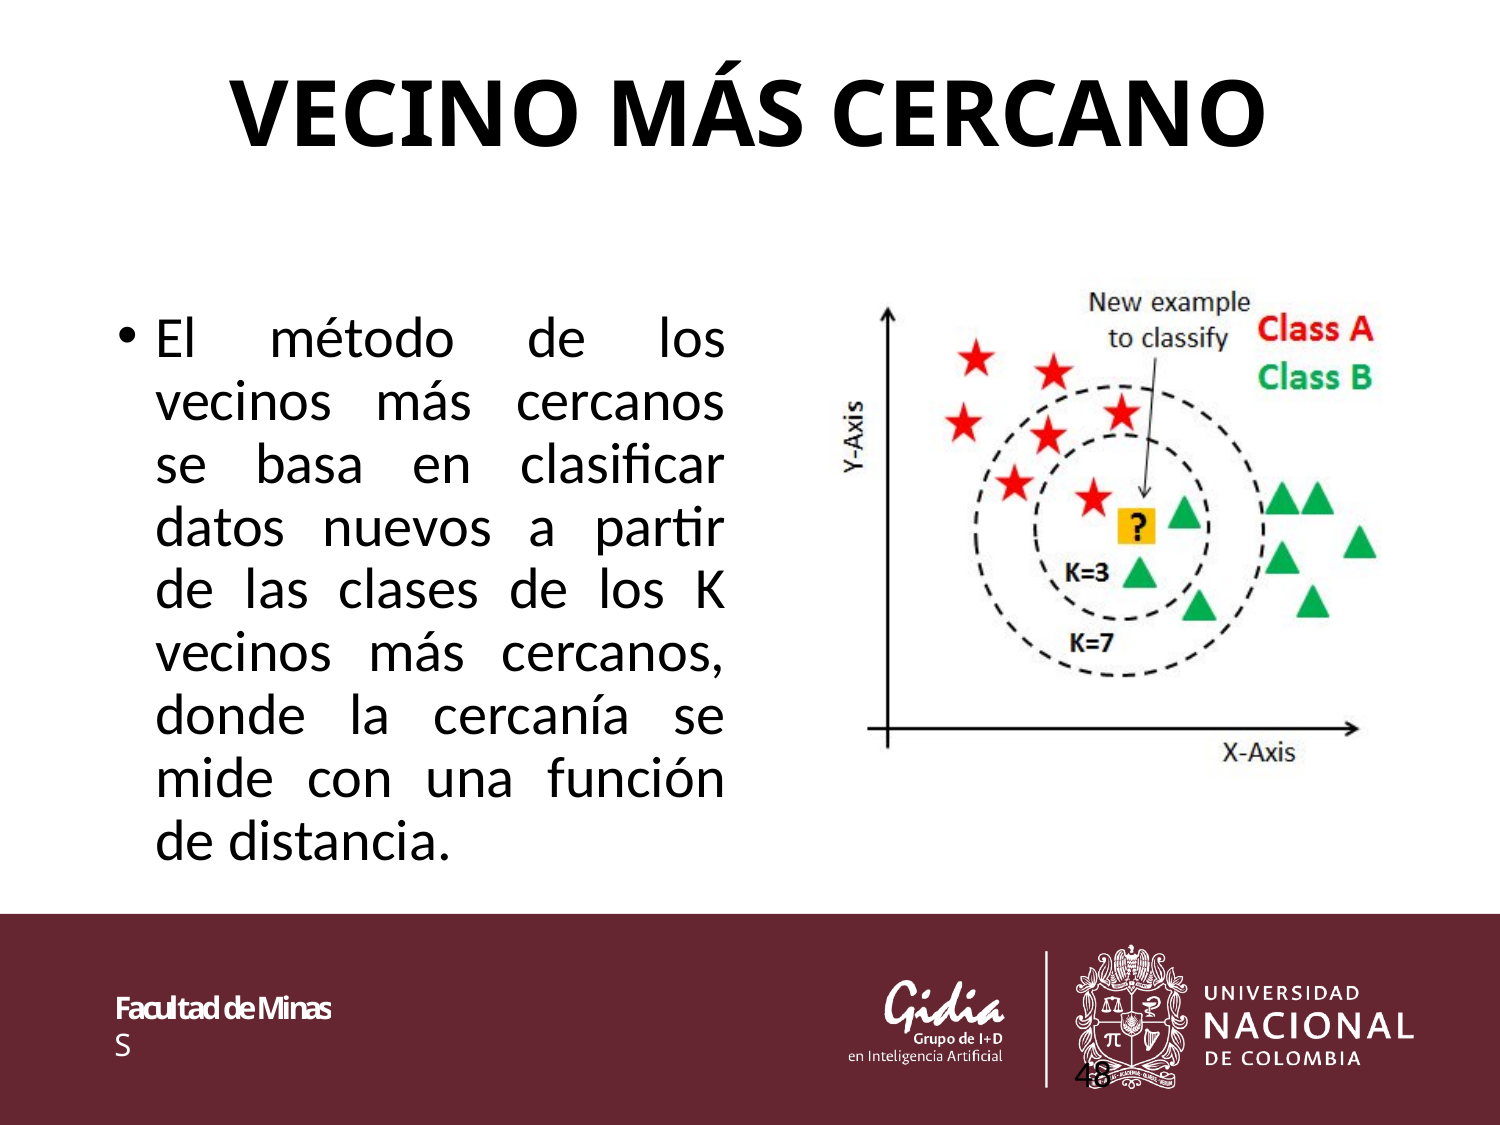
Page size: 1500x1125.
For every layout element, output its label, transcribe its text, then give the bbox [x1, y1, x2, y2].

slide_number 48 [1059, 1042, 1397, 1103]
list El método de los vecinos más cercanos se basa en clasificar datos nuevos a partir de las clases de los K vecinos más cercanos, donde la cercanía se mide con una función de distancia. [103, 299, 741, 1014]
picture [773, 933, 1493, 1105]
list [805, 277, 1439, 818]
title VECINO MÁS CERCANO [103, 59, 1397, 278]
